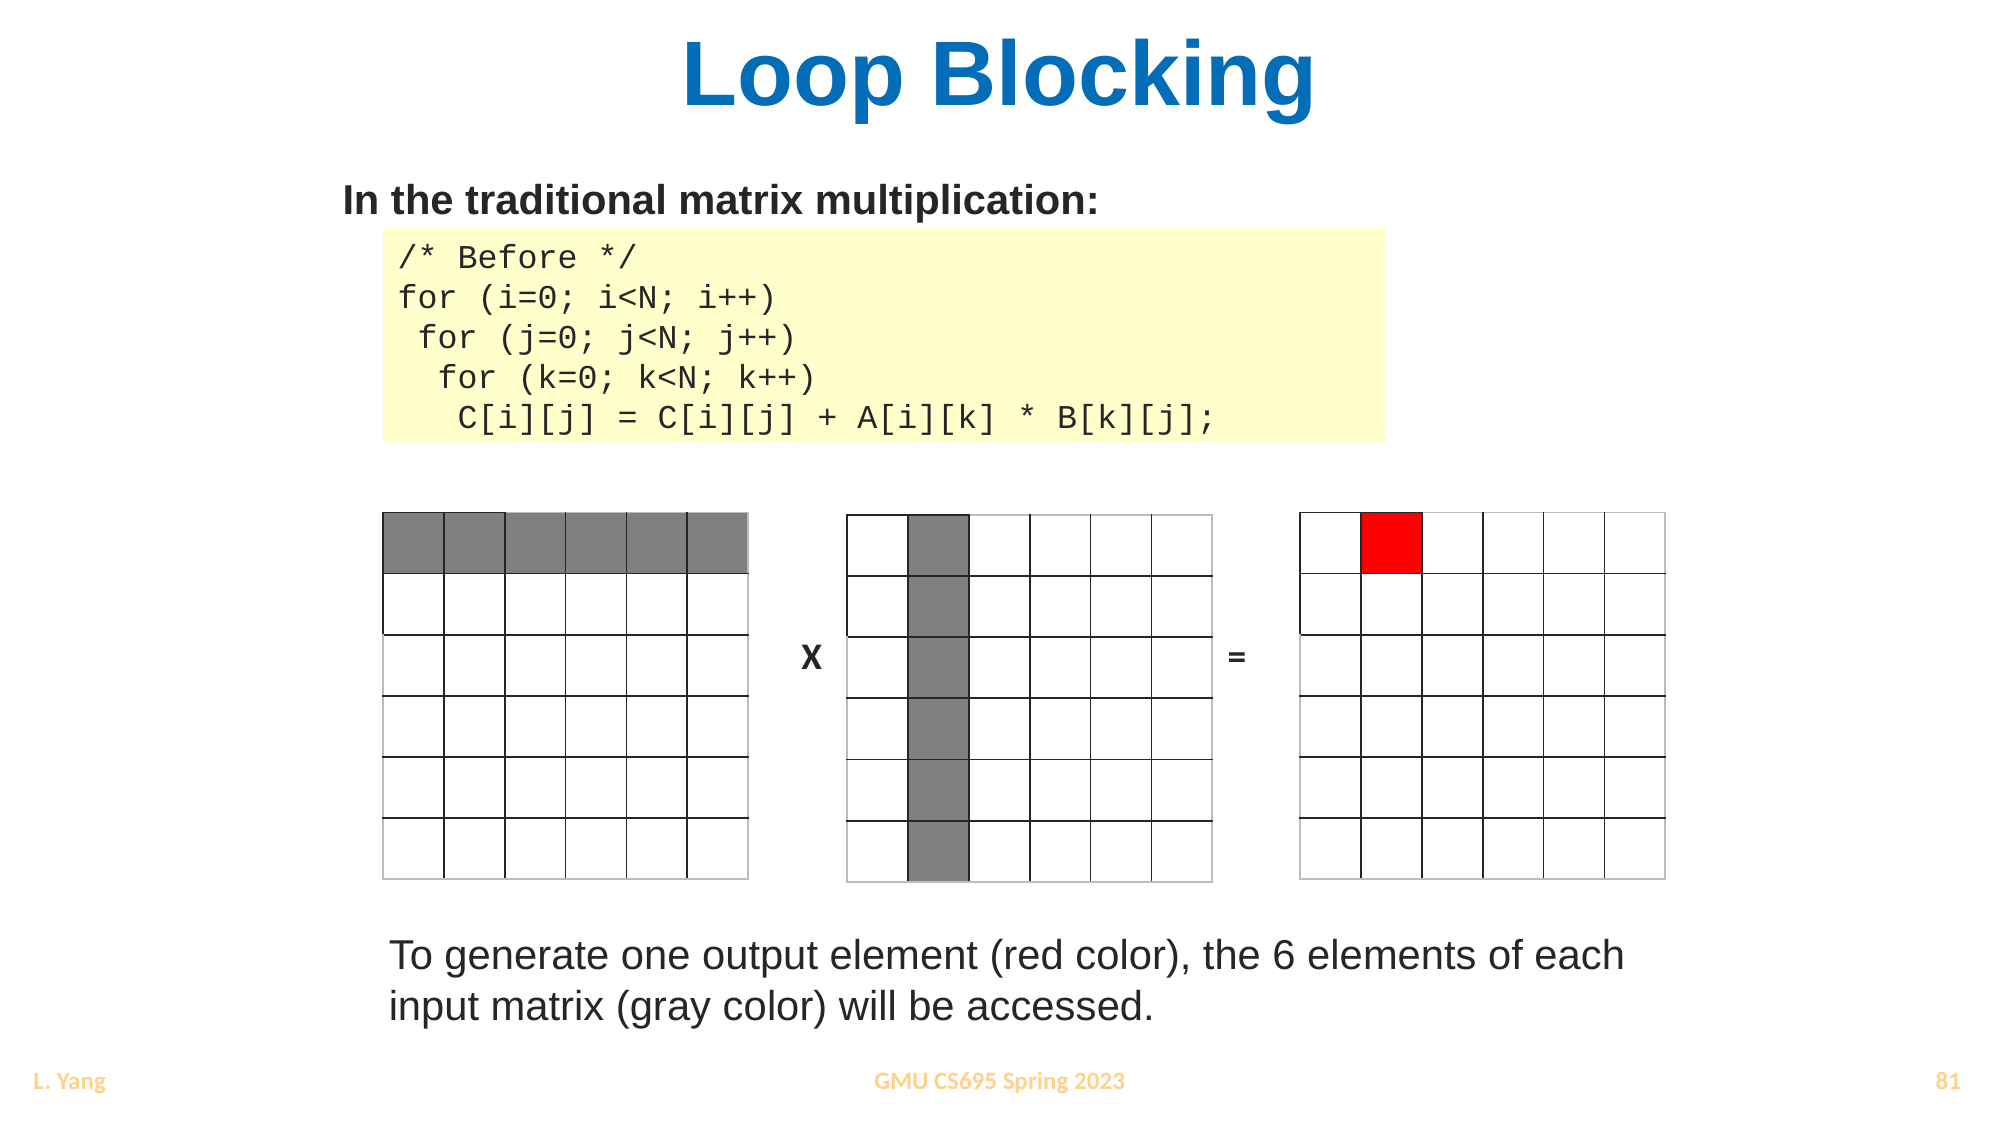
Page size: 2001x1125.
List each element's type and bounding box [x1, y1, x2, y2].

table_cell [1544, 697, 1604, 756]
table_cell [445, 574, 504, 634]
table_cell [627, 697, 686, 756]
table_cell [1544, 819, 1604, 878]
table_cell [1091, 760, 1151, 820]
table_cell [1544, 574, 1604, 634]
table_cell [909, 699, 968, 759]
table_header [1484, 513, 1543, 573]
table_cell [1152, 822, 1211, 881]
table_cell [1031, 577, 1090, 636]
table_cell [1362, 574, 1421, 634]
footer [662, 1050, 1338, 1110]
table_cell [1152, 699, 1211, 759]
table_cell [688, 574, 747, 634]
table_cell [970, 577, 1029, 636]
table_header [909, 516, 968, 575]
table_cell [1031, 638, 1090, 697]
table_cell [1152, 577, 1211, 636]
table_header [1031, 516, 1090, 575]
table_cell [848, 638, 907, 697]
table_cell [627, 574, 686, 634]
table_cell [1301, 636, 1360, 695]
table_cell [566, 636, 626, 695]
table_cell [688, 636, 747, 695]
table_header [445, 513, 504, 573]
table_cell [848, 699, 907, 759]
table_cell [506, 819, 565, 878]
table_cell [1605, 574, 1664, 634]
text_box [1213, 624, 1262, 685]
table_cell [1484, 636, 1543, 695]
table_header [384, 513, 443, 573]
text_box [327, 165, 1386, 443]
table_cell [909, 638, 968, 697]
table_cell [848, 760, 907, 820]
text_box [373, 921, 1705, 1036]
table_header [506, 513, 565, 573]
table_header [1544, 513, 1604, 573]
table_cell [1091, 577, 1151, 636]
table_cell [506, 574, 565, 634]
table_cell [566, 819, 626, 878]
table_cell [1423, 574, 1482, 634]
table_cell [1605, 758, 1664, 817]
table_cell [1301, 697, 1360, 756]
table_cell [848, 577, 907, 636]
table_cell [1484, 758, 1543, 817]
table_cell [384, 697, 443, 756]
table_cell [1362, 697, 1421, 756]
table_cell [384, 636, 443, 695]
table_cell [1031, 822, 1090, 881]
table_header [1362, 513, 1421, 573]
table_cell [1362, 819, 1421, 878]
table_cell [1301, 819, 1360, 878]
table_cell [384, 574, 443, 634]
table_cell [1605, 636, 1664, 695]
table_cell [848, 822, 907, 881]
table_cell [1152, 760, 1211, 820]
table_cell [1484, 819, 1543, 878]
table_cell [1605, 819, 1664, 878]
table_header [627, 513, 686, 573]
table_cell [445, 819, 504, 878]
table_header [1091, 516, 1151, 575]
table_cell [1091, 822, 1151, 881]
table_header [970, 516, 1029, 575]
table_header [848, 516, 907, 575]
table_cell [1423, 758, 1482, 817]
table_cell [506, 636, 565, 695]
table_cell [1423, 697, 1482, 756]
table_cell [1544, 758, 1604, 817]
table_cell [384, 758, 443, 817]
table_header [566, 513, 626, 573]
table_cell [970, 760, 1029, 820]
table_cell [566, 697, 626, 756]
slide_number [18, 1050, 469, 1110]
table_header [1152, 516, 1211, 575]
table_cell [970, 699, 1029, 759]
table_cell [1091, 699, 1151, 759]
table_cell [384, 819, 443, 878]
table_cell [1484, 697, 1543, 756]
table_header [1301, 513, 1360, 573]
table_header [1605, 513, 1664, 573]
table_cell [1091, 638, 1151, 697]
table_cell [1301, 574, 1360, 634]
table_cell [1423, 636, 1482, 695]
table_cell [506, 697, 565, 756]
text_box [786, 624, 838, 685]
table_cell [909, 760, 968, 820]
table_cell [1031, 760, 1090, 820]
text_box [221, 11, 1779, 126]
table_cell [1362, 636, 1421, 695]
table_cell [1544, 636, 1604, 695]
table_cell [970, 638, 1029, 697]
table_cell [1362, 758, 1421, 817]
table_cell [506, 758, 565, 817]
table_cell [688, 697, 747, 756]
table_cell [1423, 819, 1482, 878]
table_cell [627, 819, 686, 878]
table_cell [1301, 758, 1360, 817]
table_cell [688, 758, 747, 817]
table_cell [566, 574, 626, 634]
table_cell [1031, 699, 1090, 759]
table_cell [1605, 697, 1664, 756]
table_cell [445, 636, 504, 695]
table_cell [688, 819, 747, 878]
table_cell [909, 822, 968, 881]
table_header [688, 513, 747, 573]
table_cell [627, 758, 686, 817]
table_cell [1152, 638, 1211, 697]
table_cell [627, 636, 686, 695]
table_header [1423, 513, 1482, 573]
table_cell [1484, 574, 1543, 634]
slide_number [1526, 1050, 1977, 1110]
table_cell [566, 758, 626, 817]
table_cell [909, 577, 968, 636]
table_cell [445, 697, 504, 756]
table_cell [445, 758, 504, 817]
table_cell [970, 822, 1029, 881]
